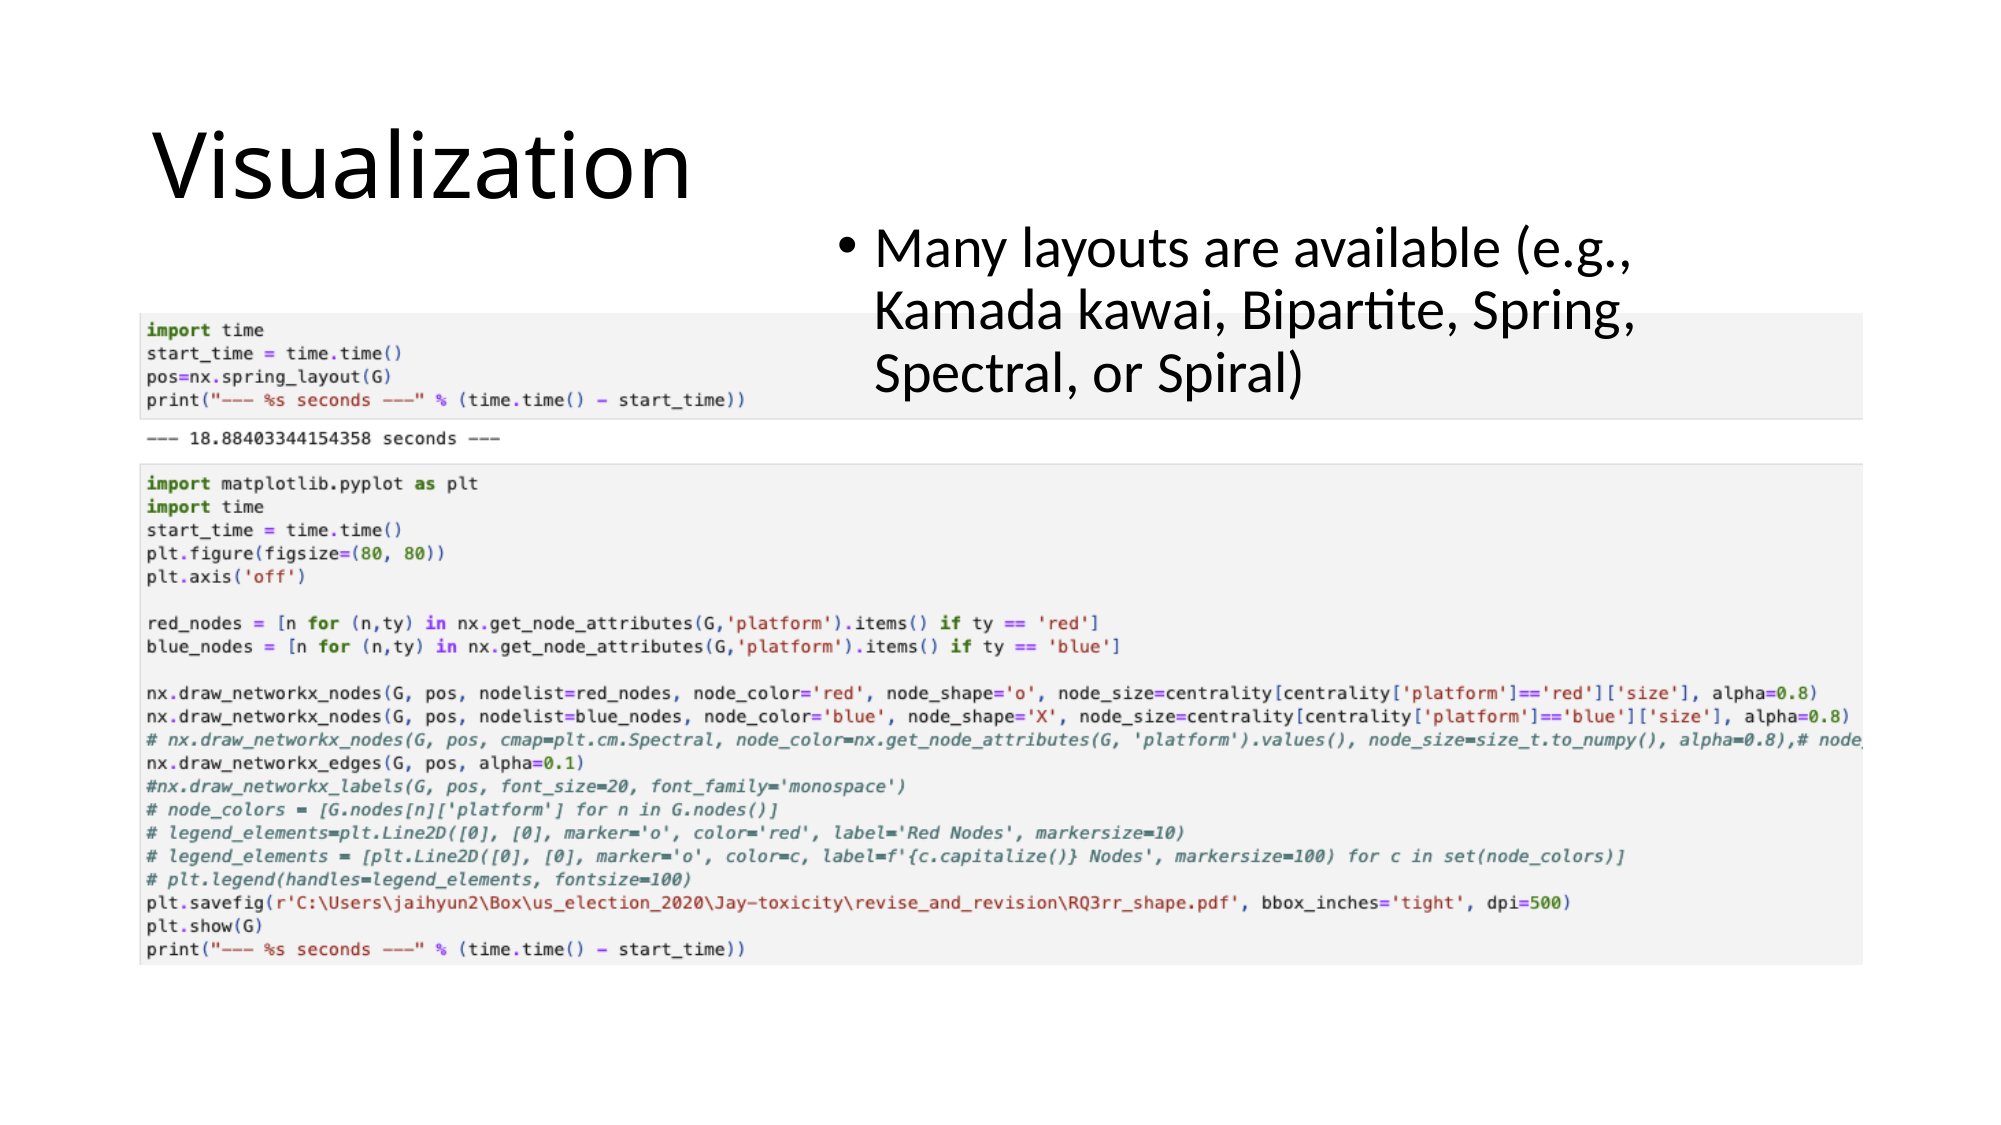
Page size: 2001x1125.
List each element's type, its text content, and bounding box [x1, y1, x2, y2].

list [137, 313, 1863, 965]
text_box Many layouts are available (e.g., Kamada kawai, Bipartite, Spring, Spectral, or Spiral) [822, 209, 1845, 313]
title Visualization [137, 59, 1863, 278]
